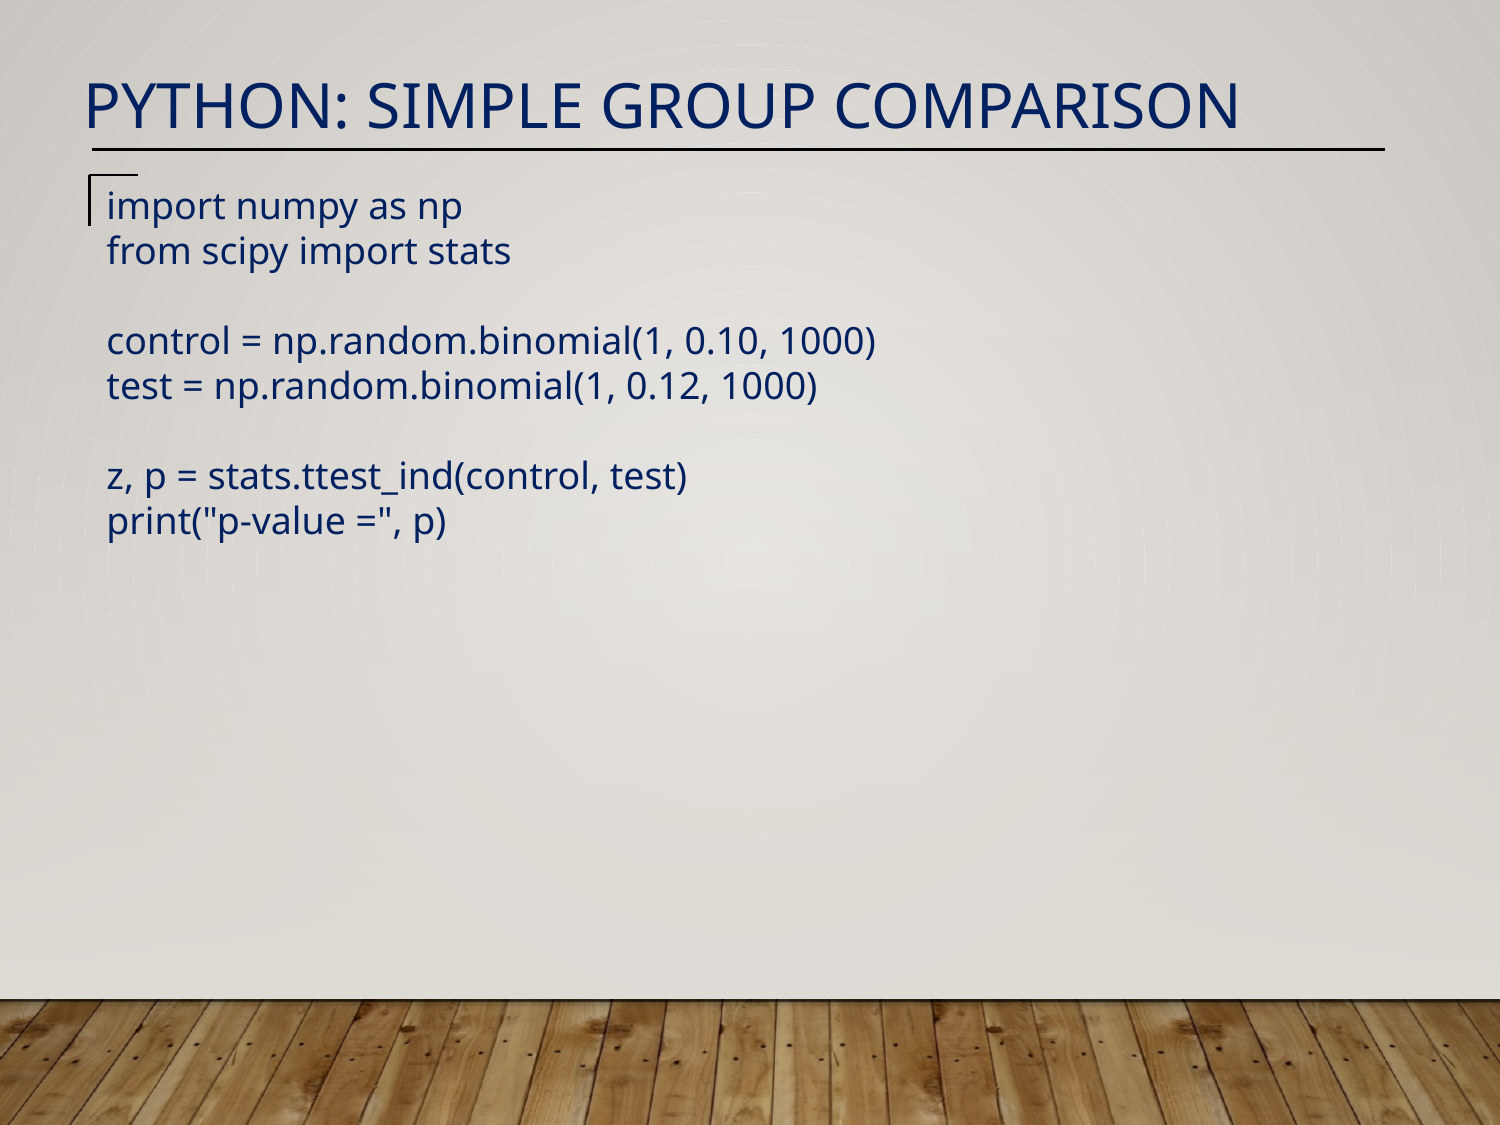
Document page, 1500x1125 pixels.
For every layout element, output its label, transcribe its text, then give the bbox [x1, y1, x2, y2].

text_box Python: Simple Group Comparison [68, 67, 1415, 150]
picture [0, 999, 1500, 1125]
text_box import numpy as np from scipy import stats control = np.random.binomial(1, 0.10, 1000) test = np.random.binomial(1, 0.12, 1000) z, p = stats.ttest_ind(control, test) print("p-value =", p) [91, 175, 1461, 823]
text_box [89, 174, 139, 227]
